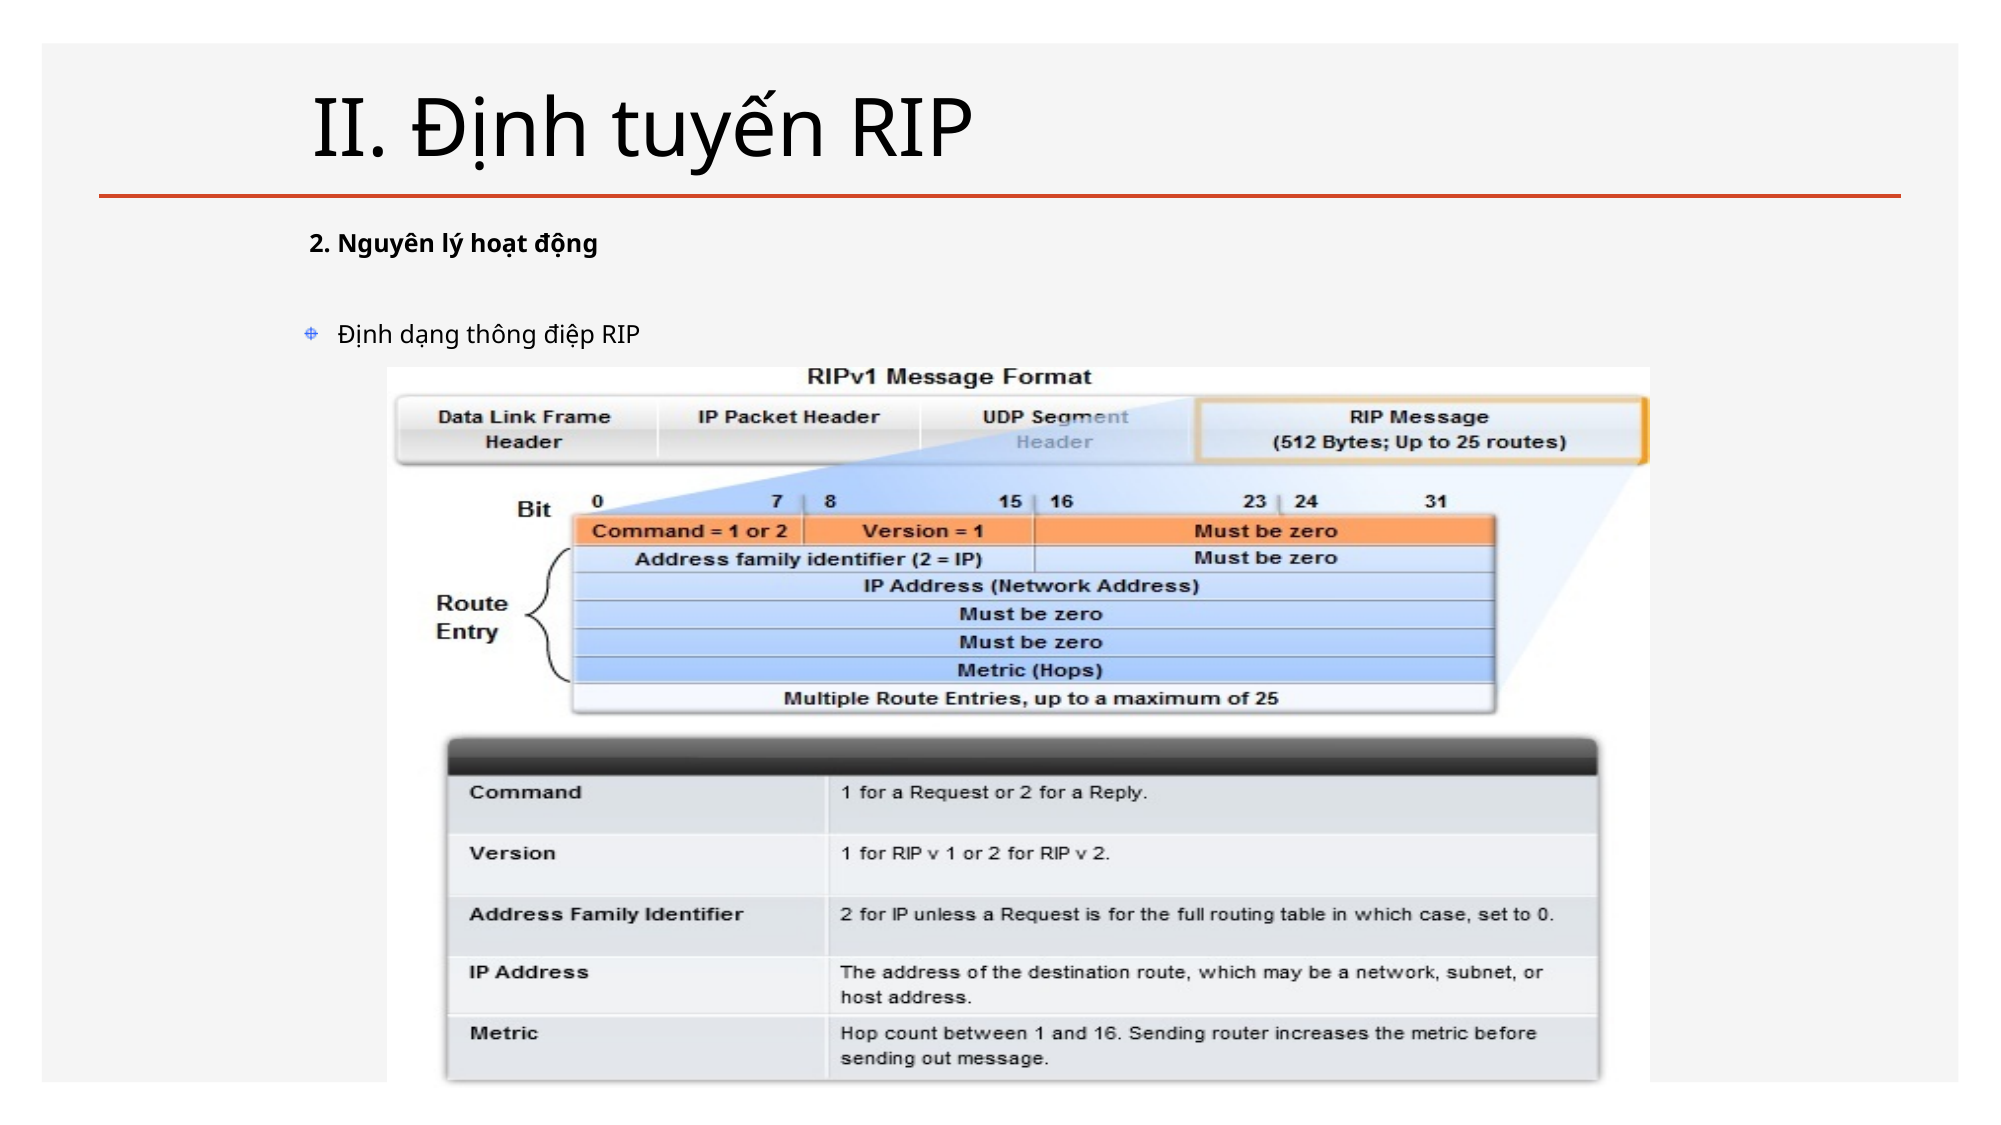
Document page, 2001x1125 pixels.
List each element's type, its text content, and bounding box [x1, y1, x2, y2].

list 2. Nguyên lý hoạt động Định dạng thông điệp RIP [300, 212, 1725, 913]
title II. Định tuyến RIP [312, 62, 1663, 173]
picture [300, 324, 318, 342]
picture [387, 367, 1650, 1088]
